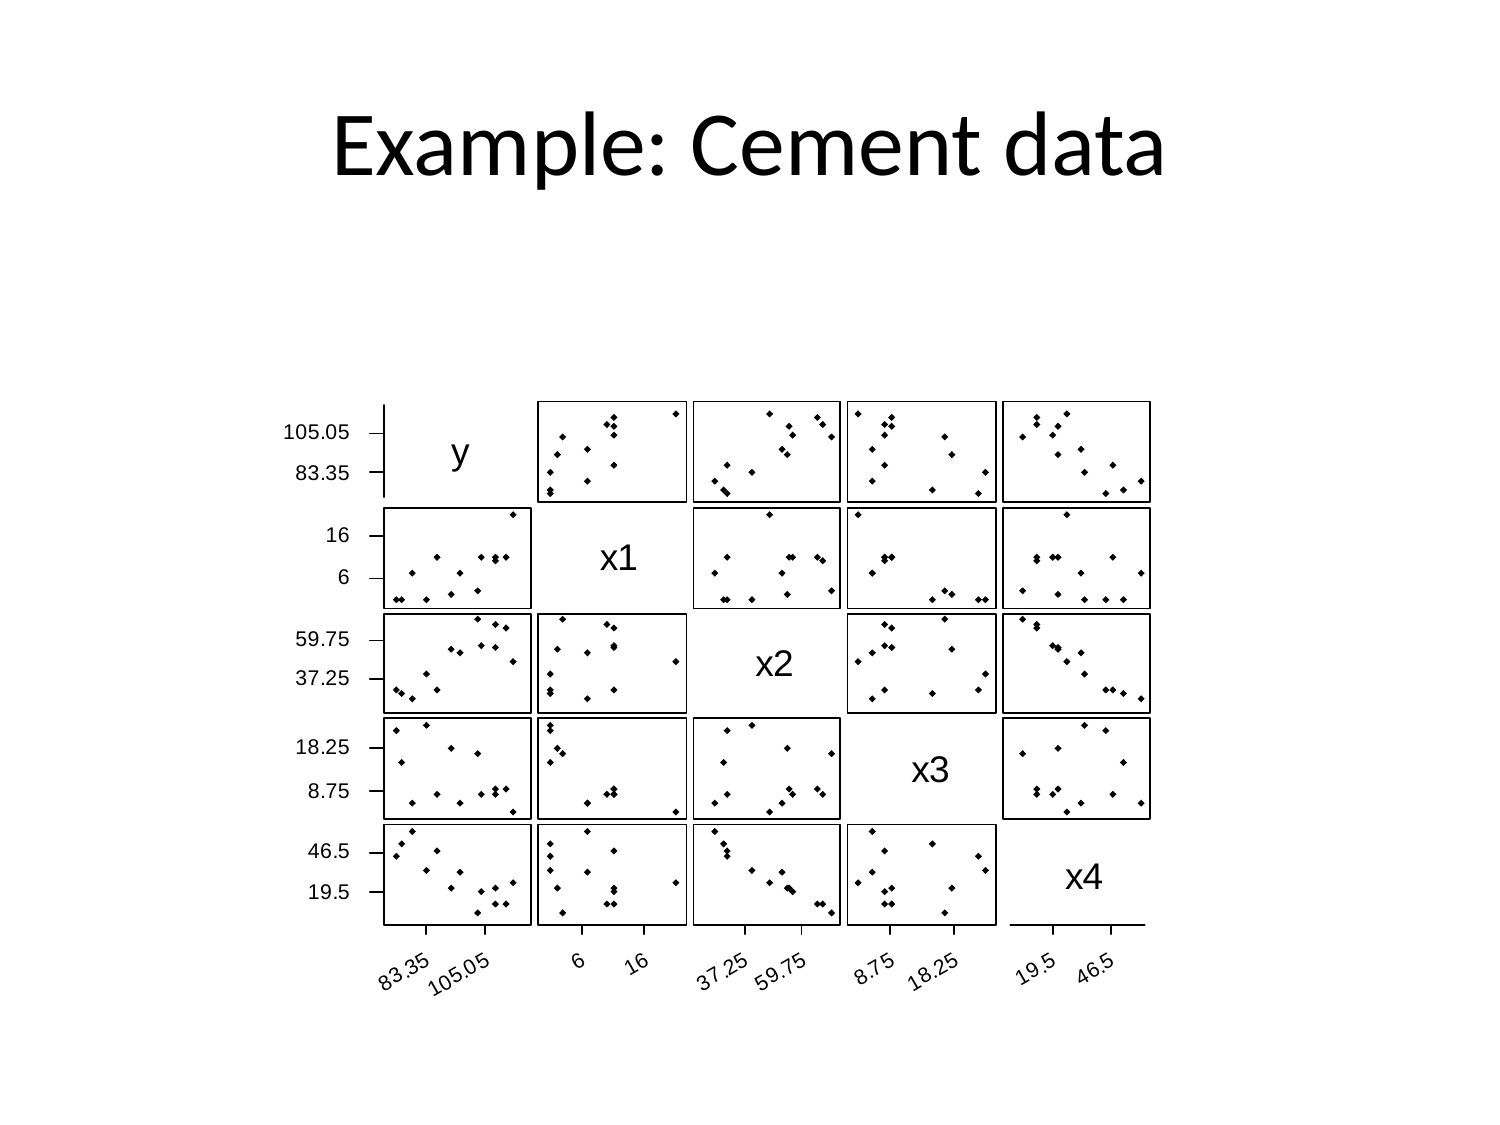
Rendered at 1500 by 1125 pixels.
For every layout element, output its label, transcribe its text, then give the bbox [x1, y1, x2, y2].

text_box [127, 226, 1373, 1078]
title Example: Cement data [75, 45, 1425, 233]
